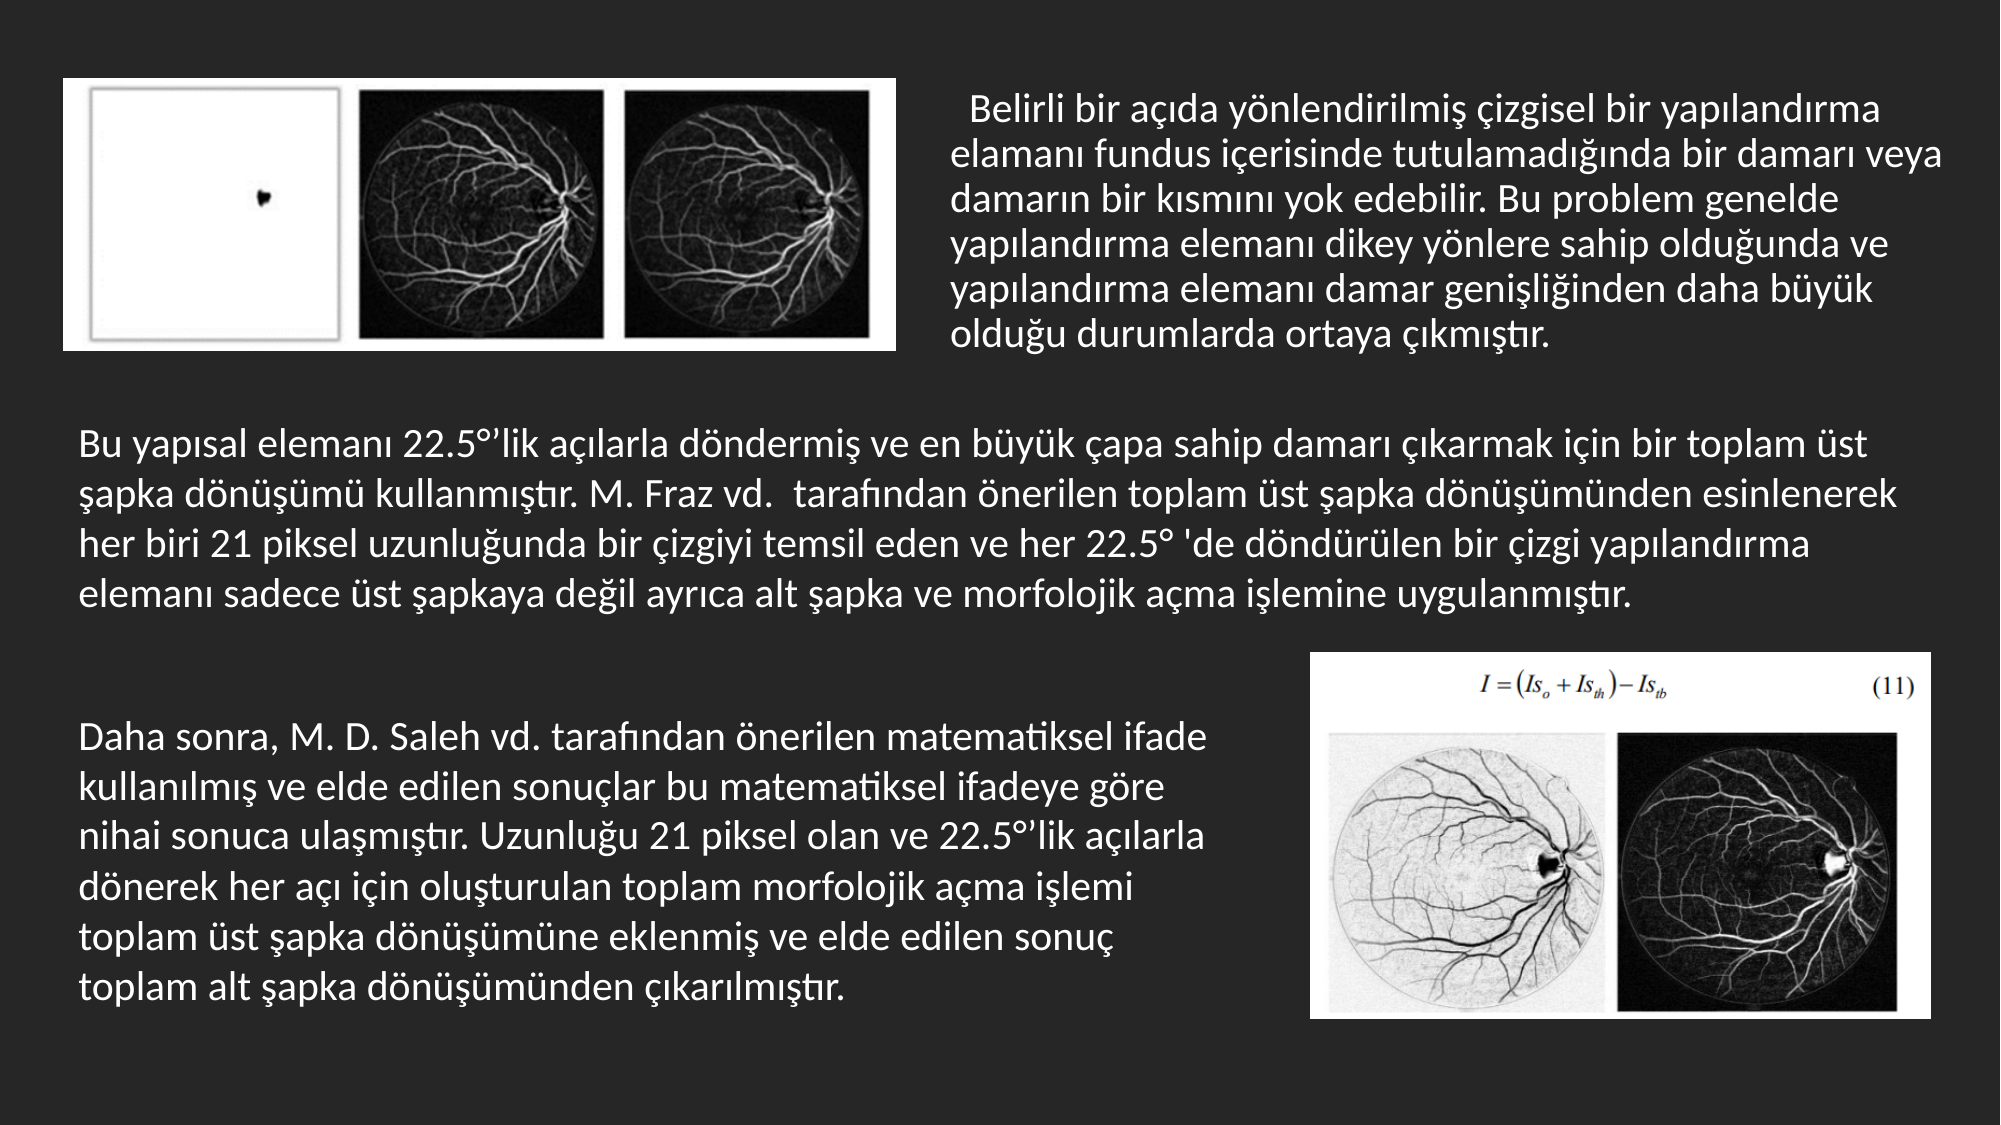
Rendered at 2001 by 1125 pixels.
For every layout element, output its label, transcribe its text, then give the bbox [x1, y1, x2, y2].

list Belirli bir açıda yönlendirilmiş çizgisel bir yapılandırma elamanı fundus içerisinde tutulamadığında bir damarı veya damarın bir kısmını yok edebilir. Bu problem genelde yapılandırma elemanı dikey yönlere sahip olduğunda ve yapılandırma elemanı damar genişliğinden daha büyük olduğu durumlarda ortaya çıkmıştır. [935, 78, 2000, 409]
picture [1310, 652, 1931, 1020]
picture [63, 78, 896, 351]
text_box Daha sonra, M. D. Saleh vd. tarafından önerilen matematiksel ifade kullanılmış ve elde edilen sonuçlar bu matematiksel ifadeye göre nihai sonuca ulaşmıştır. Uzunluğu 21 piksel olan ve 22.5°’lik açılarla dönerek her açı için oluşturulan toplam morfolojik açma işlemi toplam üst şapka dönüşümüne eklenmiş ve elde edilen sonuç toplam alt şapka dönüşümünden çıkarılmıştır. [63, 700, 1249, 1016]
text_box Bu yapısal elemanı 22.5°’lik açılarla döndermiş ve en büyük çapa sahip damarı çıkarmak için bir toplam üst şapka dönüşümü kullanmıştır. M. Fraz vd. tarafından önerilen toplam üst şapka dönüşümünden esinlenerek her biri 21 piksel uzunluğunda bir çizgiyi temsil eden ve her 22.5° 'de döndürülen bir çizgi yapılandırma elemanı sadece üst şapkaya değil ayrıca alt şapka ve morfolojik açma işlemine uygulanmıştır. [63, 408, 1931, 624]
